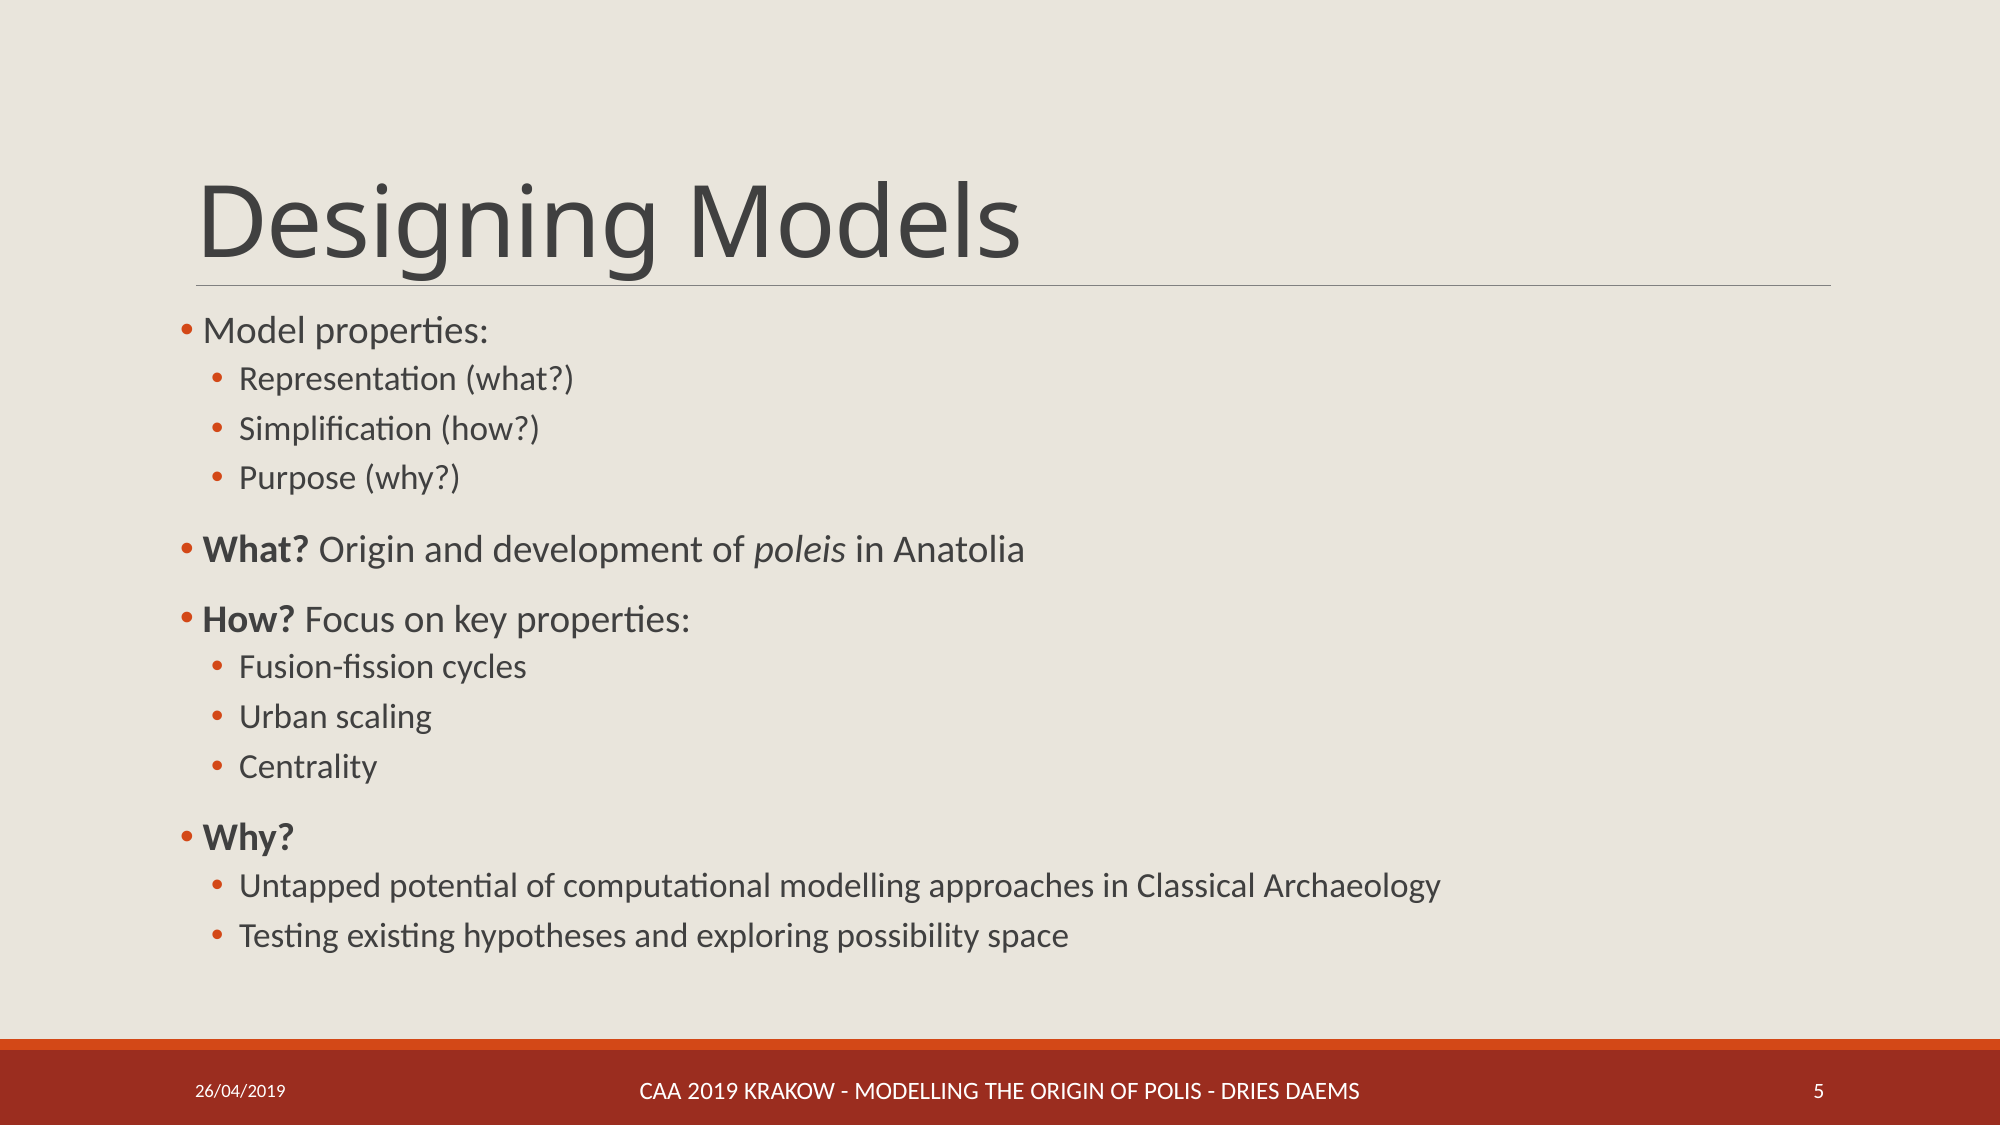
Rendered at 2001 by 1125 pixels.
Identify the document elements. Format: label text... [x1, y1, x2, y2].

list Model properties: Representation (what?) Simplification (how?) Purpose (why?) What? Origin and development of poleis in Anatolia How? Focus on key properties: Fusion-fission cycles Urban scaling Centrality Why? Untapped potential of computational modelling approaches in Classical Archaeology Testing existing hypotheses and exploring possibility space [180, 302, 1830, 963]
slide_number 5 [1624, 1059, 1840, 1120]
footer CAA 2019 Krakow - Modelling the Origin of Polis - Dries Daems [604, 1059, 1396, 1120]
title Designing Models [180, 47, 1830, 285]
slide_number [180, 1059, 586, 1120]
